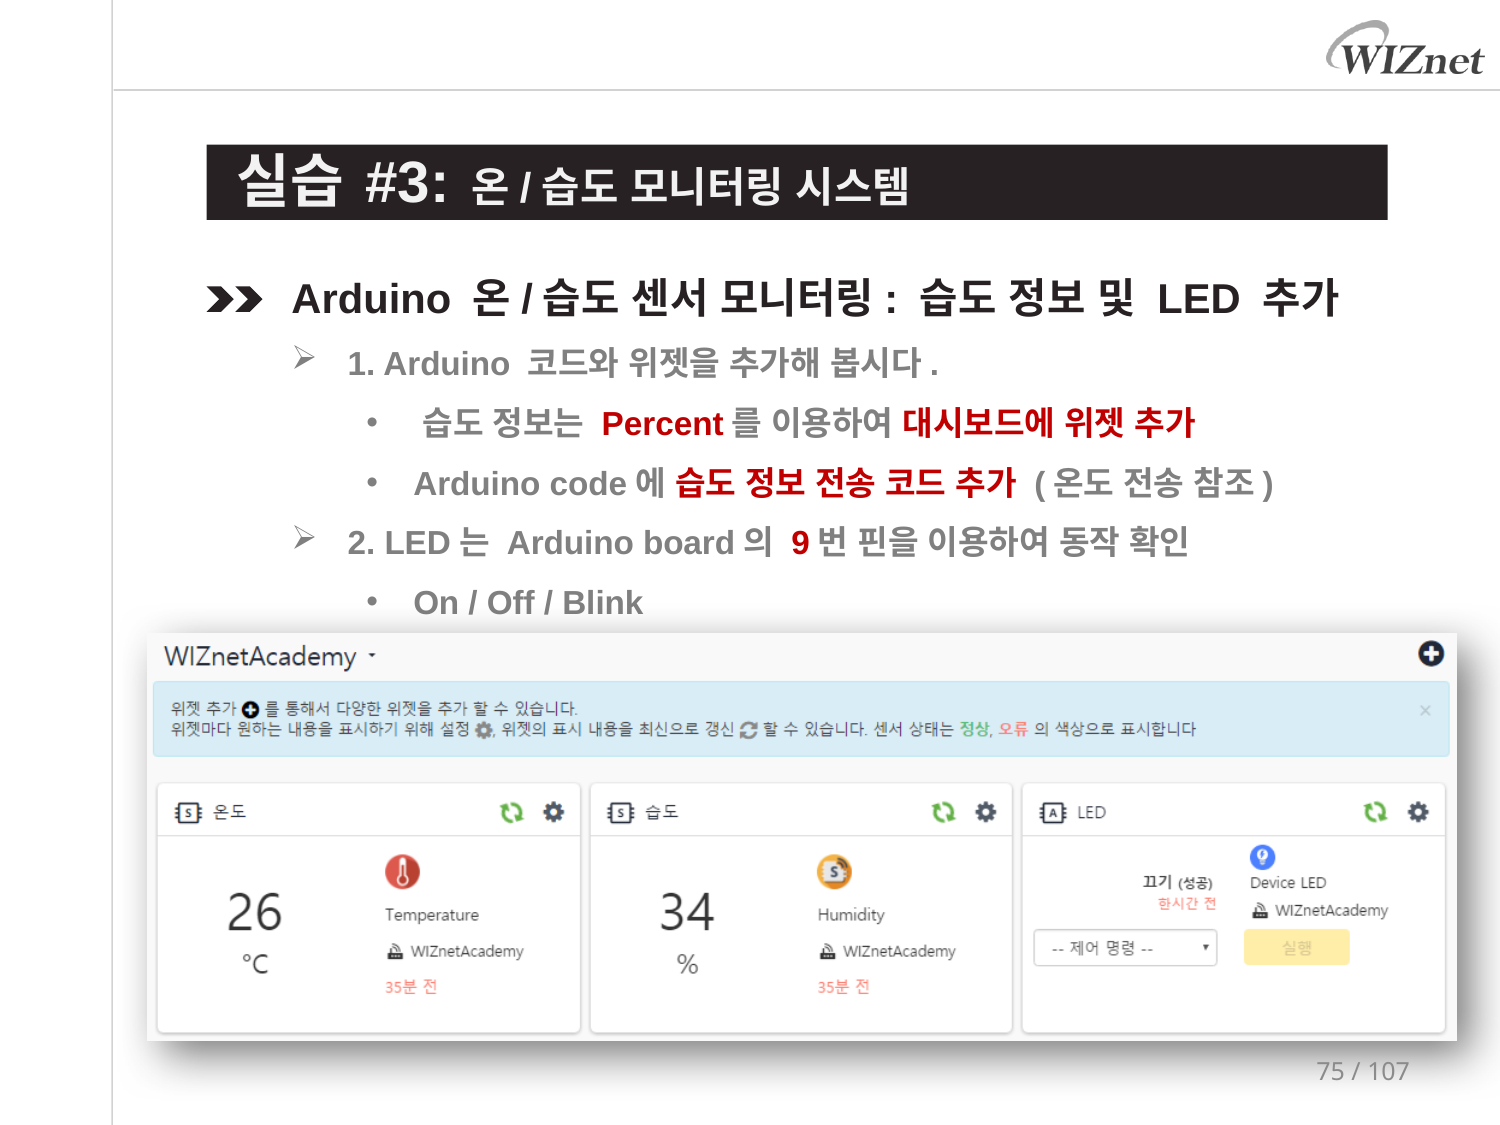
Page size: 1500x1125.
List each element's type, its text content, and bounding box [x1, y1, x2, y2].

slide_number 75 / 107 [1074, 1049, 1425, 1103]
picture [147, 633, 1457, 1041]
picture [1326, 20, 1485, 74]
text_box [206, 264, 1426, 631]
text_box 실습 #3: 온/습도 모니터링 시스템 [194, 137, 1447, 222]
